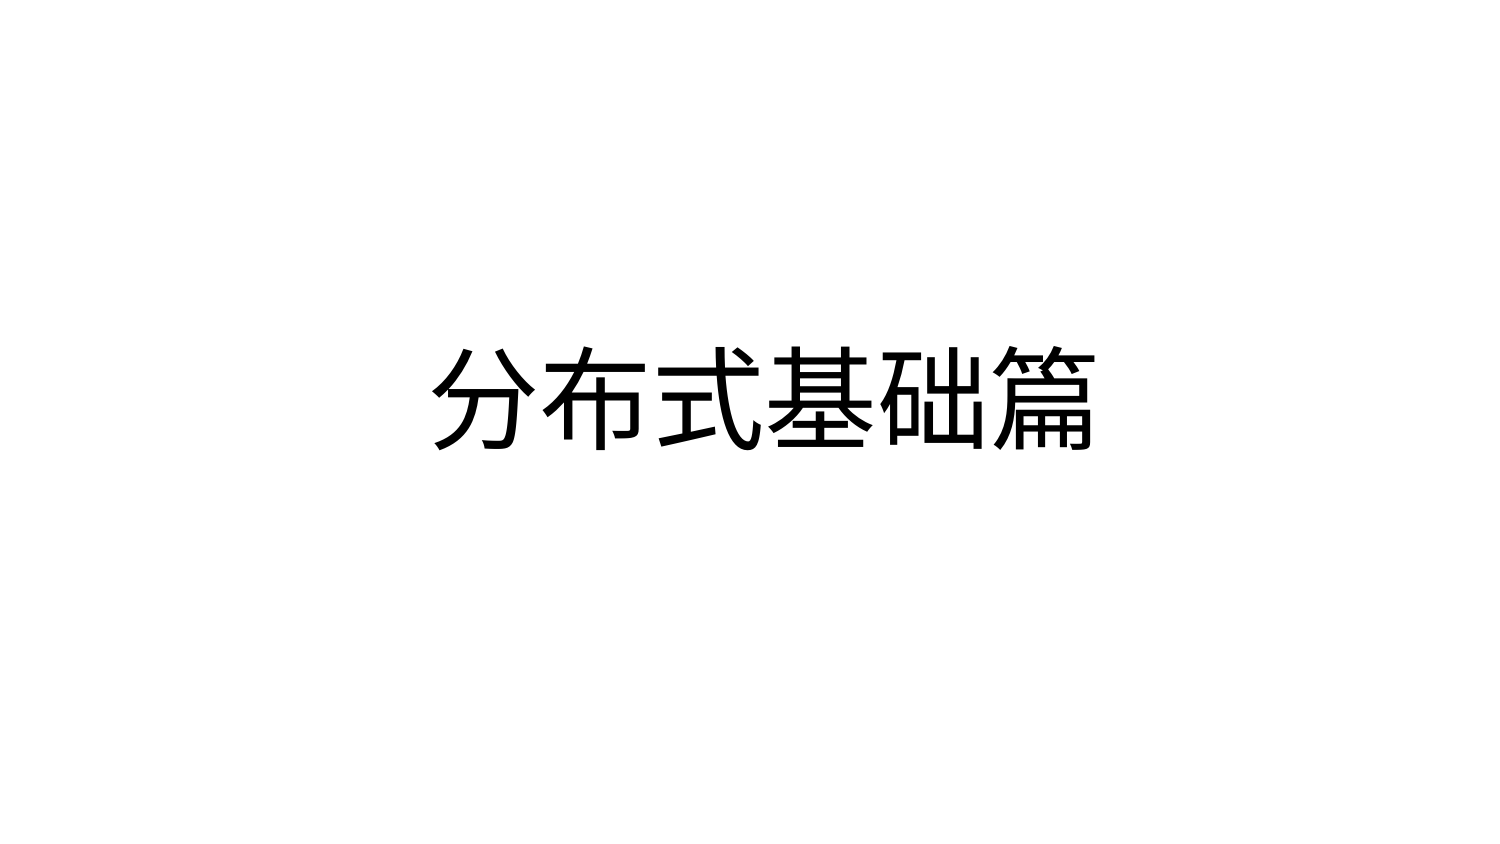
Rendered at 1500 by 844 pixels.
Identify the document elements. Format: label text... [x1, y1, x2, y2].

title 分布式基础篇 [425, 327, 1105, 471]
